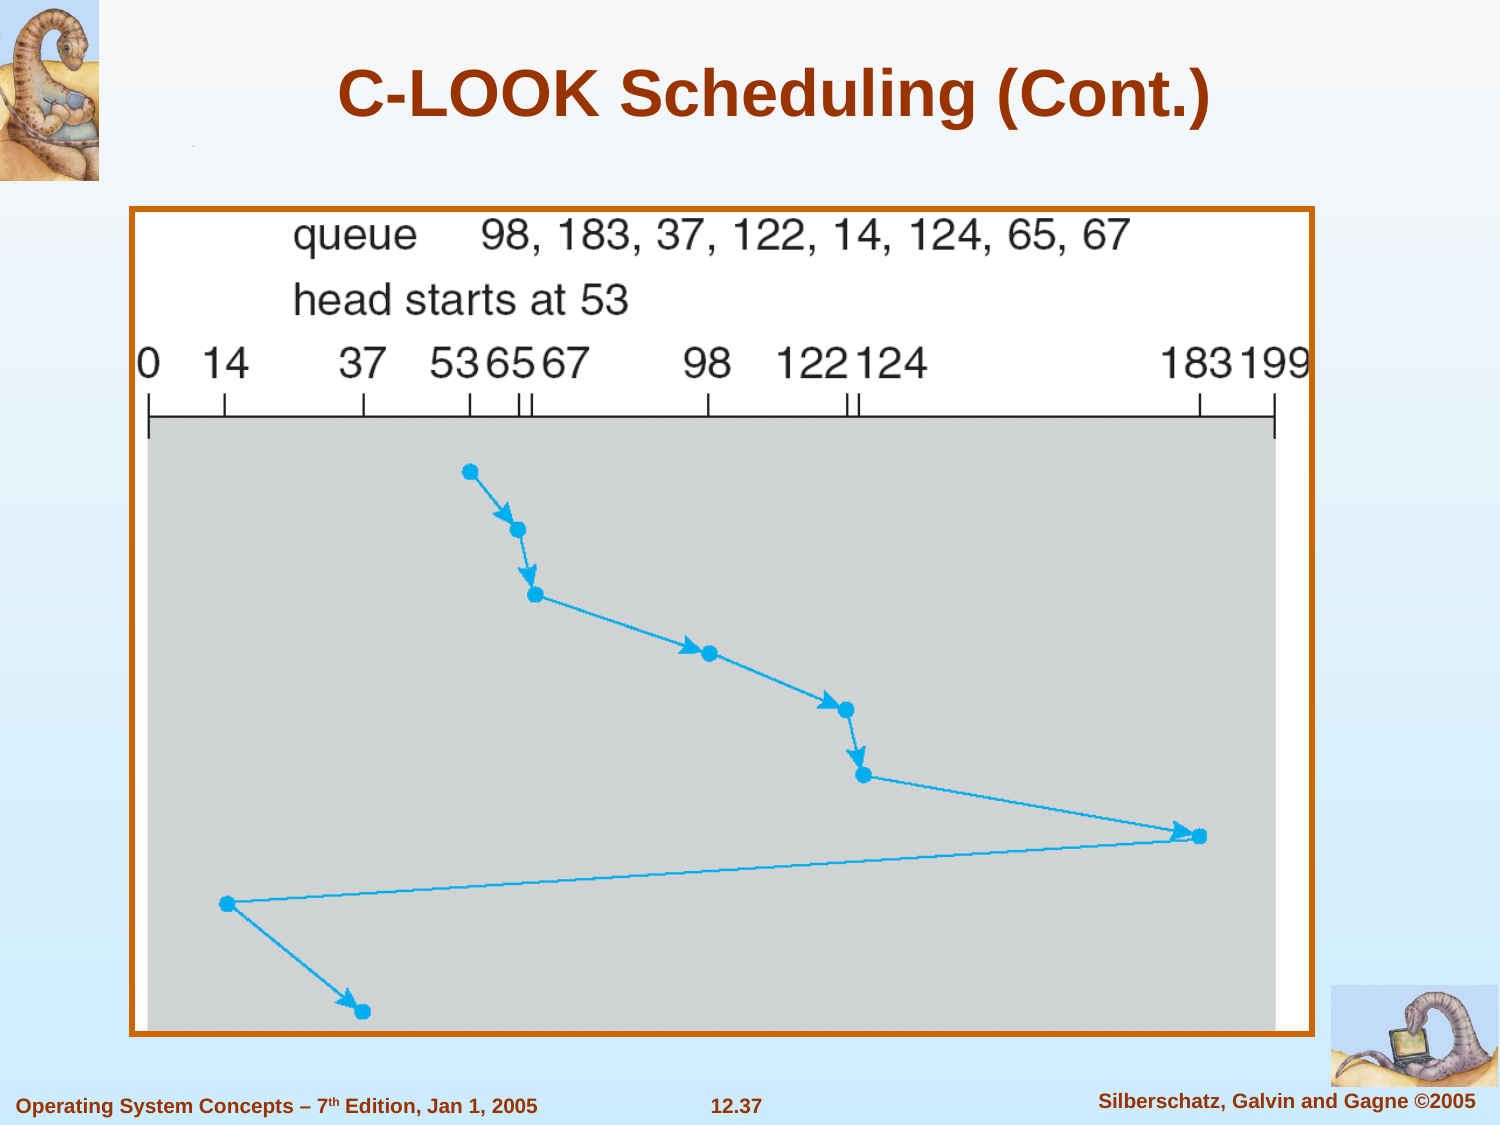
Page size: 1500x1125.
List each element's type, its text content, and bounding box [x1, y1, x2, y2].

picture [1331, 985, 1498, 1087]
picture [135, 212, 1309, 1032]
picture [0, 0, 99, 181]
title C-LOOK Scheduling (Cont.) [112, 37, 1438, 138]
